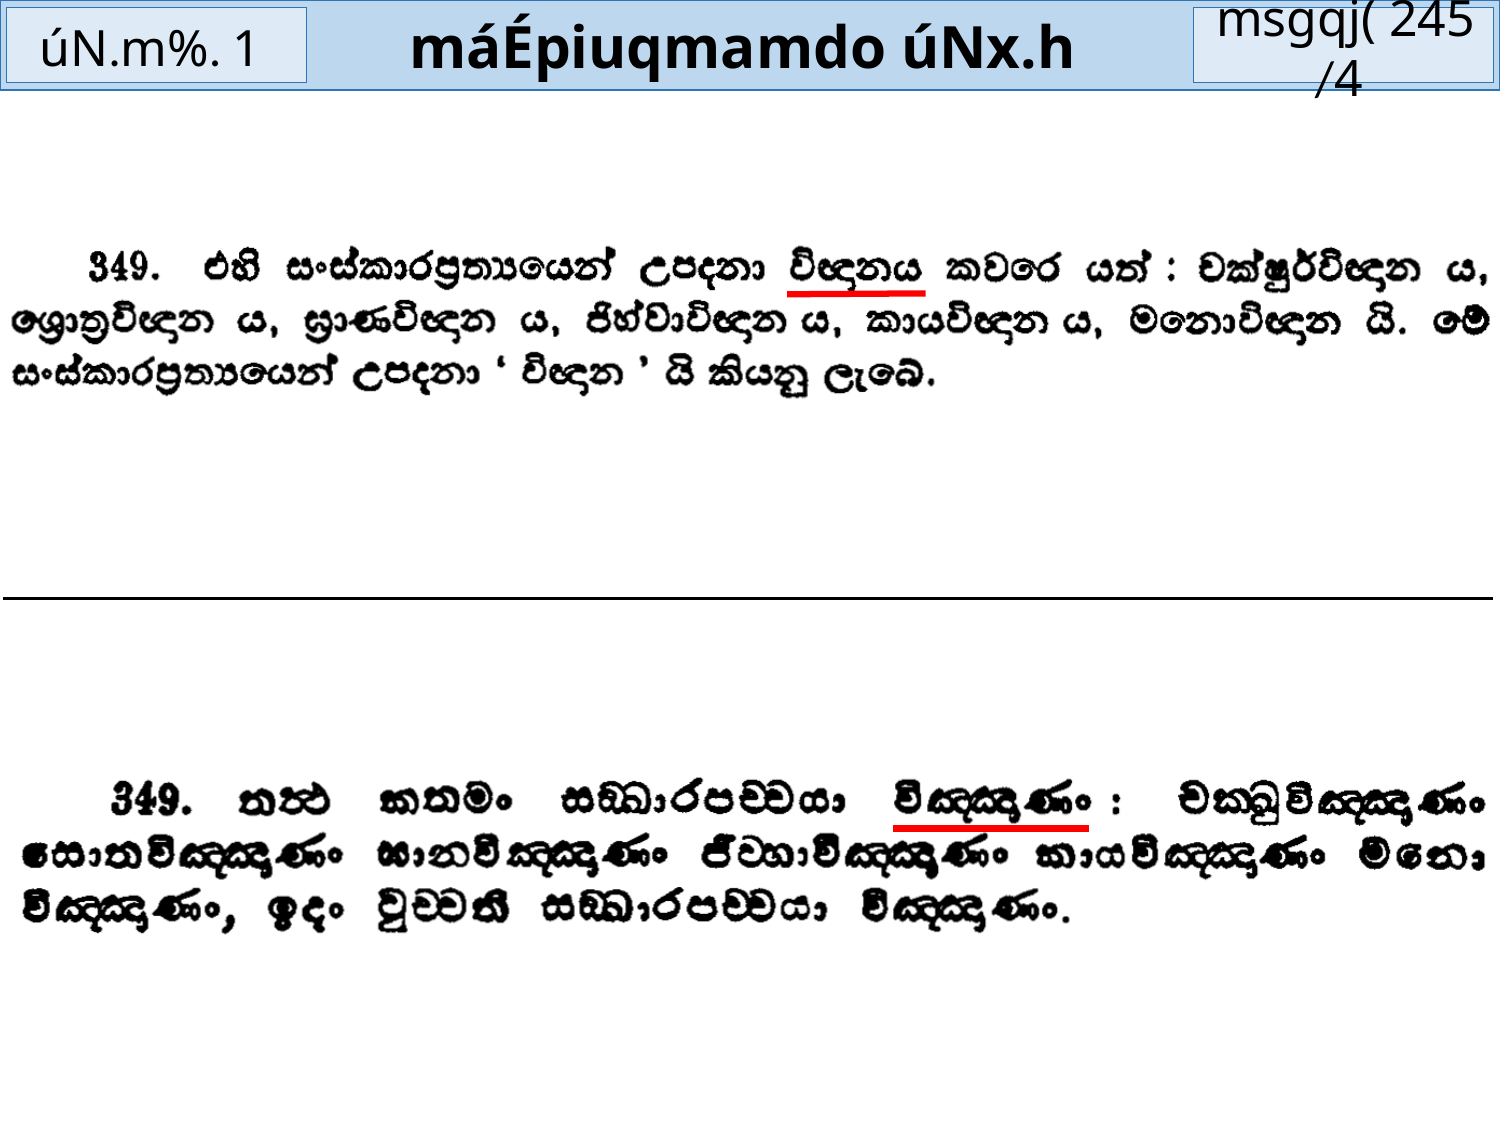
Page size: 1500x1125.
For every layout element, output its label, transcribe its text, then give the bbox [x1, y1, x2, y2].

text_box msgqj( 245/4 [1194, 10, 1497, 82]
picture [6, 767, 1494, 946]
picture [5, 236, 1496, 405]
text_box máÉpiuqmamdo úNx.h [316, 9, 1184, 81]
text_box úN.m%. 1 [6, 10, 308, 82]
